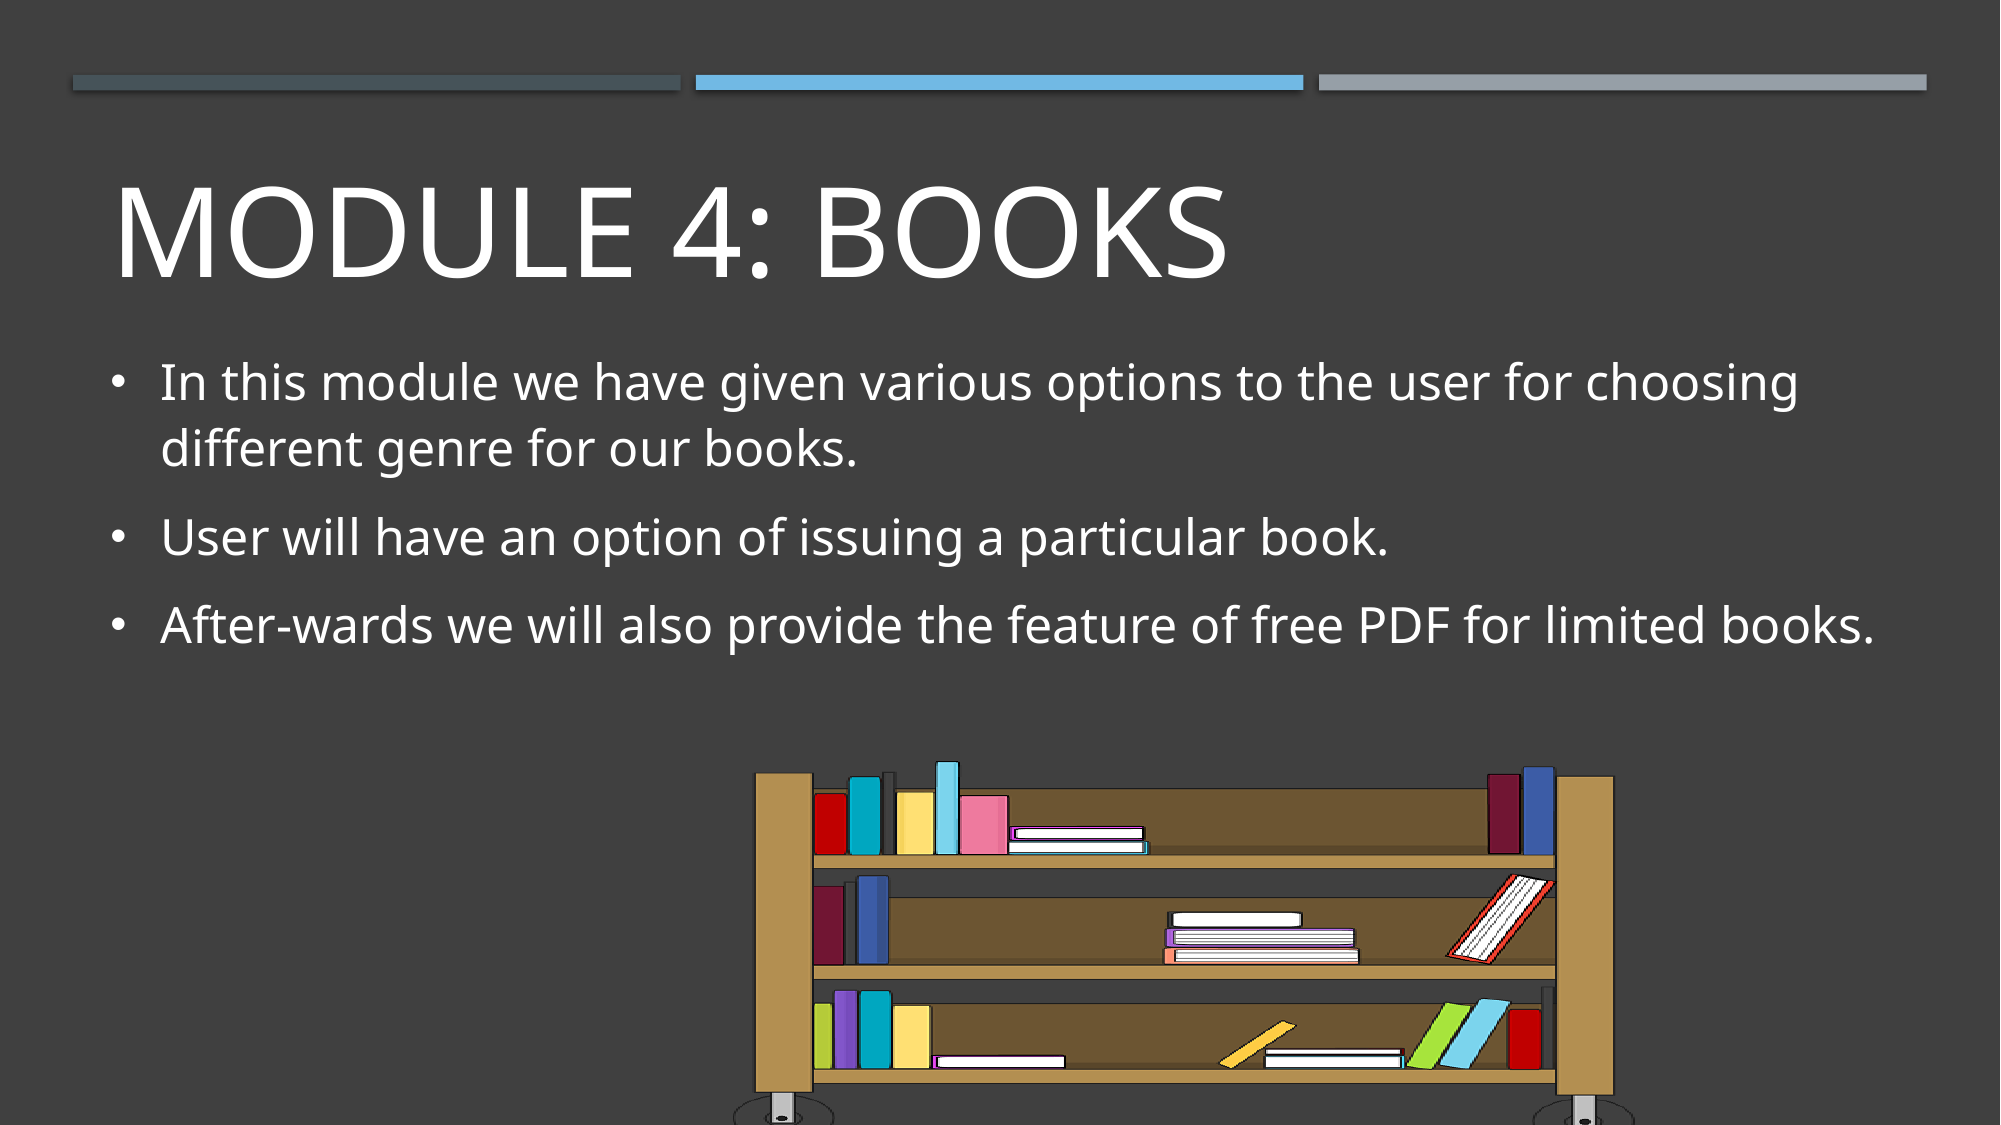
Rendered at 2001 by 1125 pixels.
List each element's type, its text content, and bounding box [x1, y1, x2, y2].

list In this module we have given various options to the user for choosing different genre for our books. User will have an option of issuing a particular book. After-wards we will also provide the feature of free PDF for limited books. [95, 234, 1905, 831]
picture [732, 760, 1636, 1125]
title Module 4: books [95, 115, 1905, 234]
